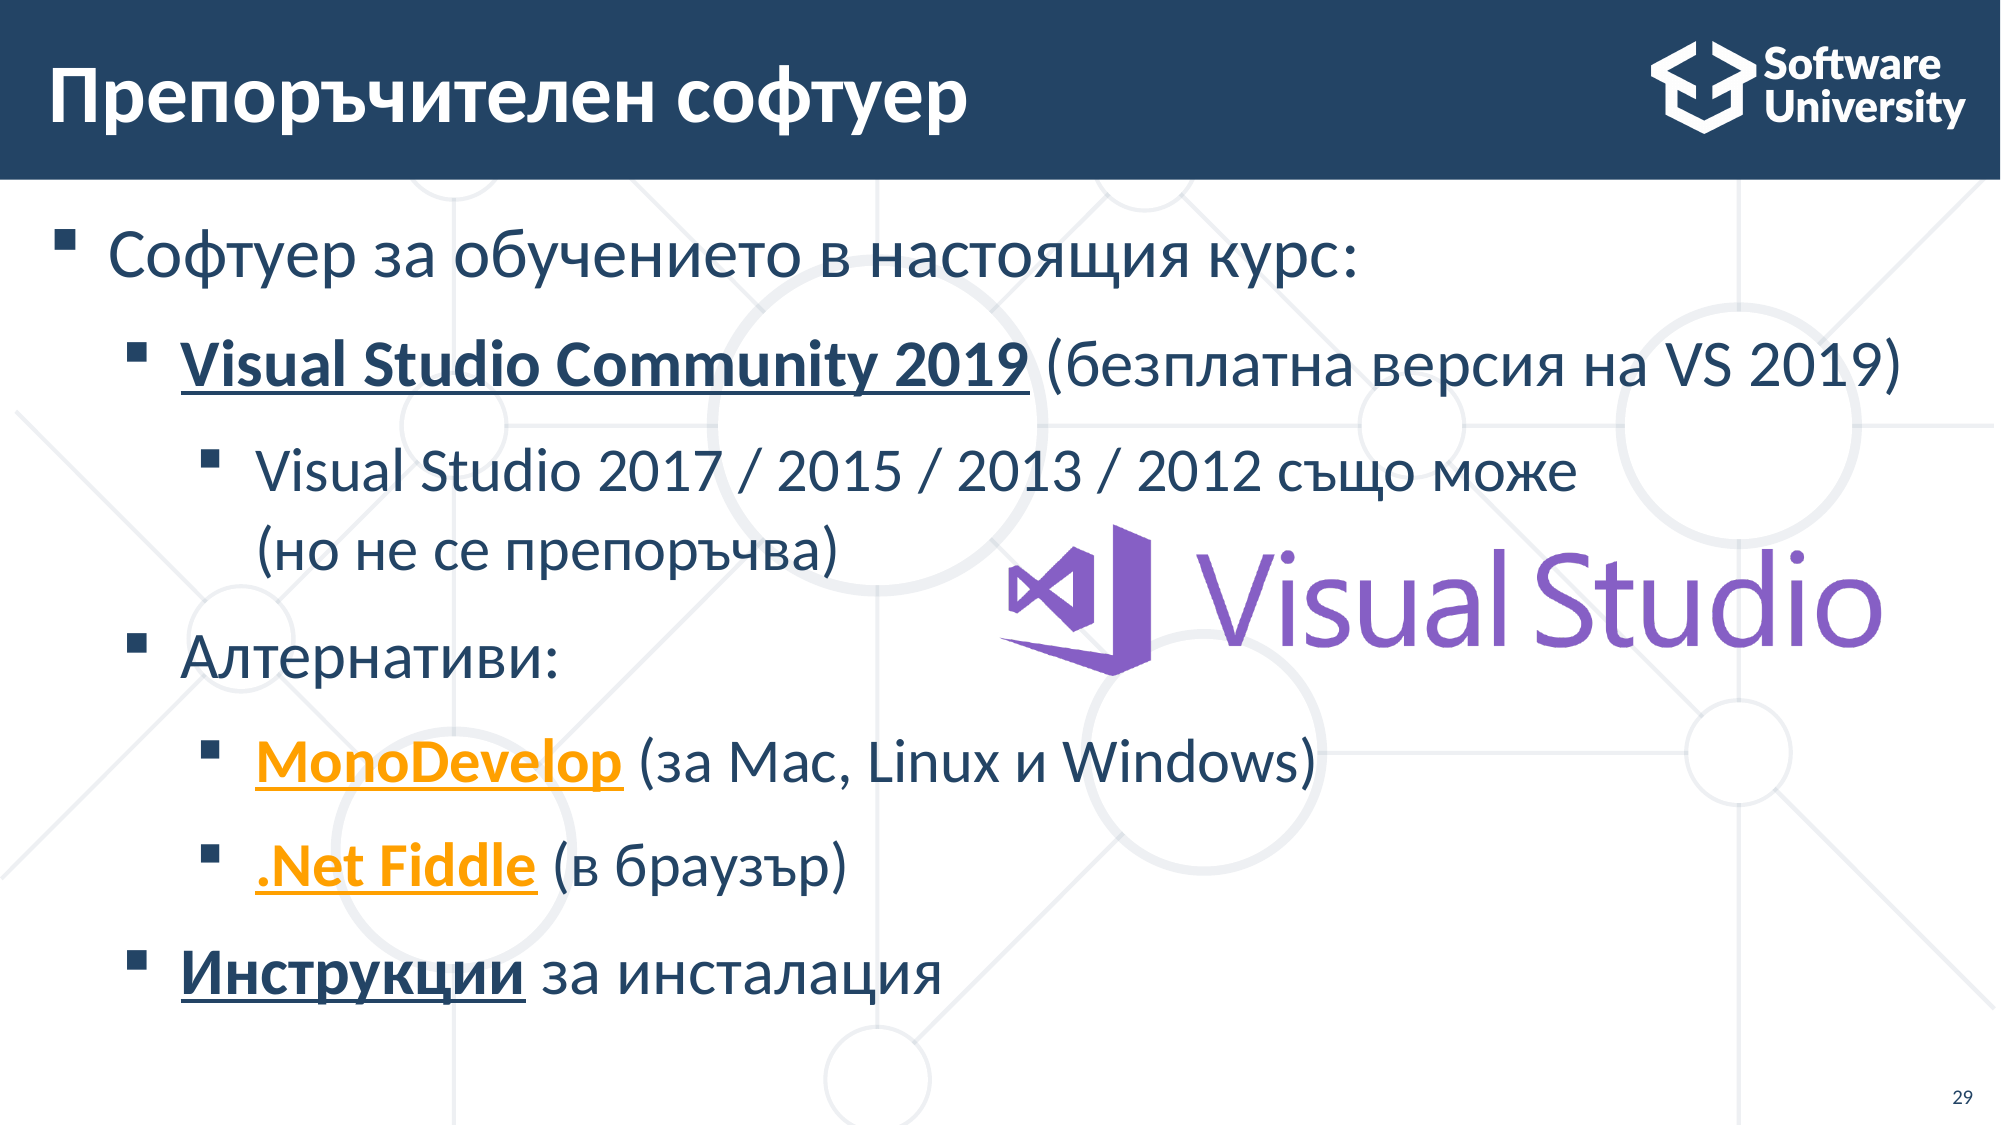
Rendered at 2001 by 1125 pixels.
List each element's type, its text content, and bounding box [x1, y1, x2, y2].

list Софтуер за обучението в настоящия курс: Visual Studio Community 2019 (безплатна версия на VS 2019) Visual Studio 2017 / 2015 / 2013 / 2012 също може (но не се препоръчва) Алтернативи: MonoDevelop (за Mac, Linux и Windows) .Net Fiddle (в браузър) Инструкции за инсталация [31, 196, 1970, 1104]
title Препоръчителен софтуер [31, 16, 1625, 162]
slide_number 29 [1927, 1067, 1989, 1117]
picture [999, 524, 1899, 677]
picture [1651, 41, 1966, 134]
